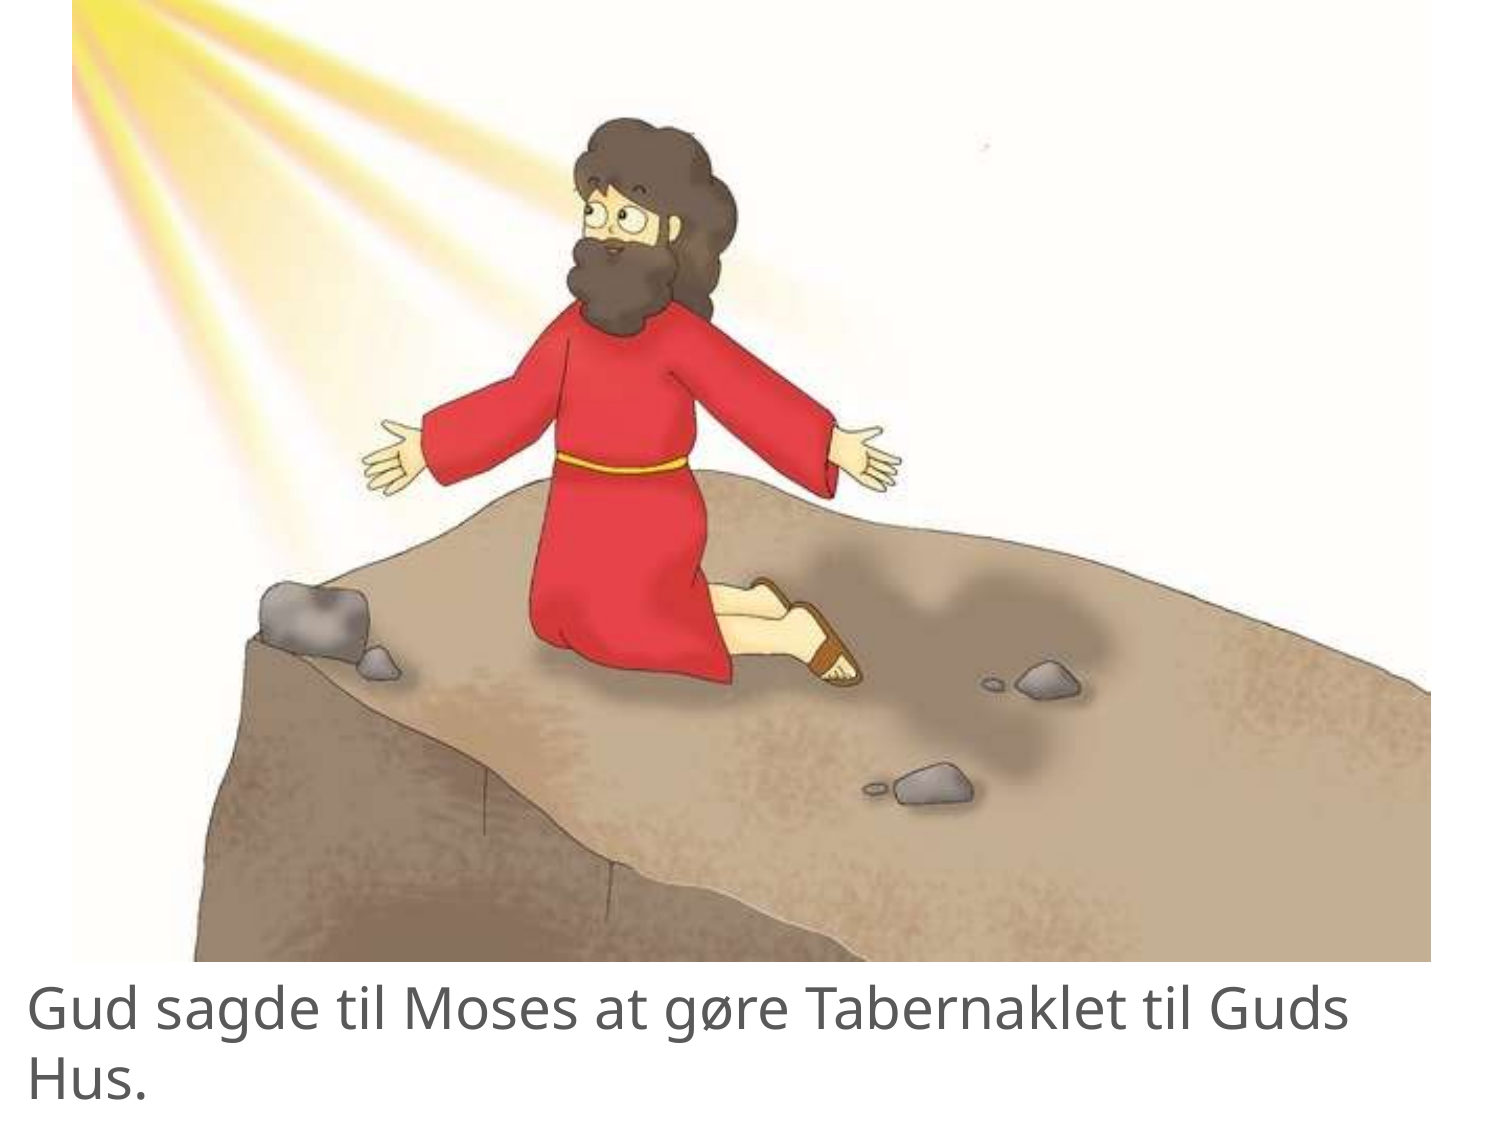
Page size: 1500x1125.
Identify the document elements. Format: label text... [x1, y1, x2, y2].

picture [72, 0, 1431, 963]
text_box Gud sagde til Moses at gøre Tabernaklet til Guds Hus. [11, 964, 1483, 1119]
